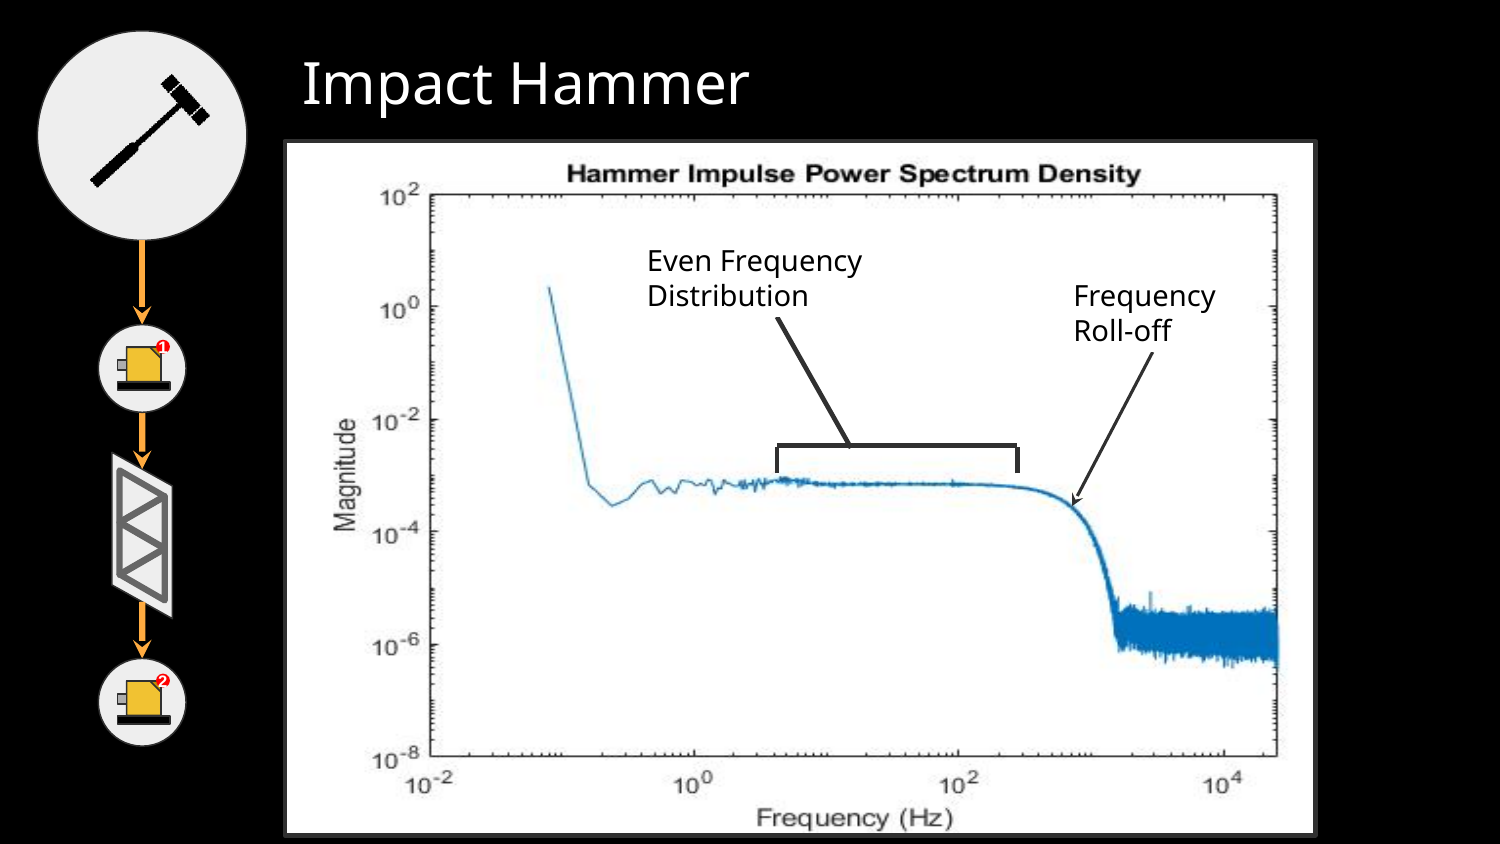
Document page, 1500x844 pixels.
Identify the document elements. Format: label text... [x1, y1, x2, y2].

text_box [37, 30, 248, 747]
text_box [1071, 351, 1153, 507]
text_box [776, 316, 852, 449]
text_box Impact Hammer [287, 30, 880, 139]
picture [286, 143, 1314, 834]
